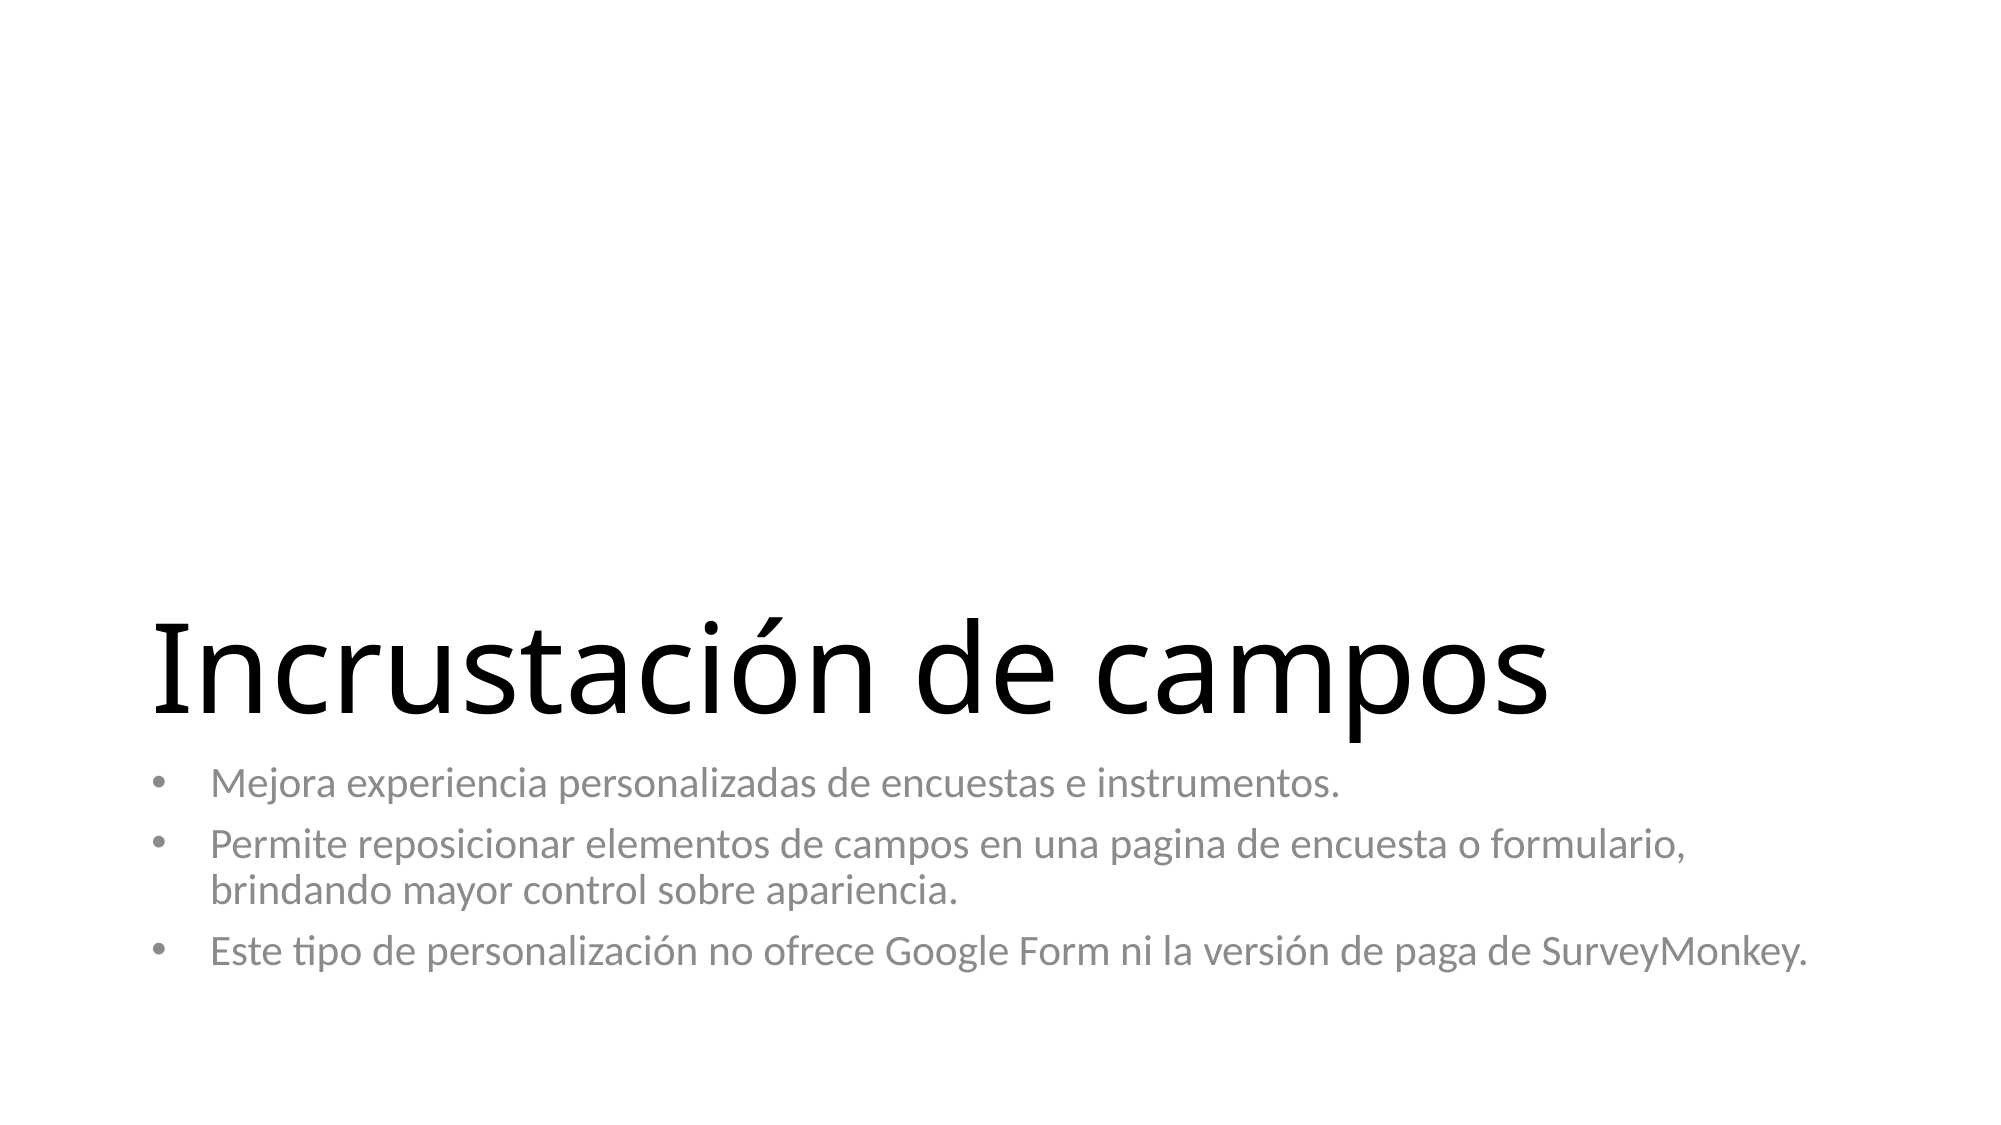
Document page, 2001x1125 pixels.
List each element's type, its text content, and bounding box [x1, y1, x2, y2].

title Incrustación de campos [136, 280, 1862, 749]
list Mejora experiencia personalizadas de encuestas e instrumentos. Permite reposicionar elementos de campos en una pagina de encuesta o formulario, brindando mayor control sobre apariencia. Este tipo de personalización no ofrece Google Form ni la versión de paga de SurveyMonkey. [136, 752, 1862, 999]
